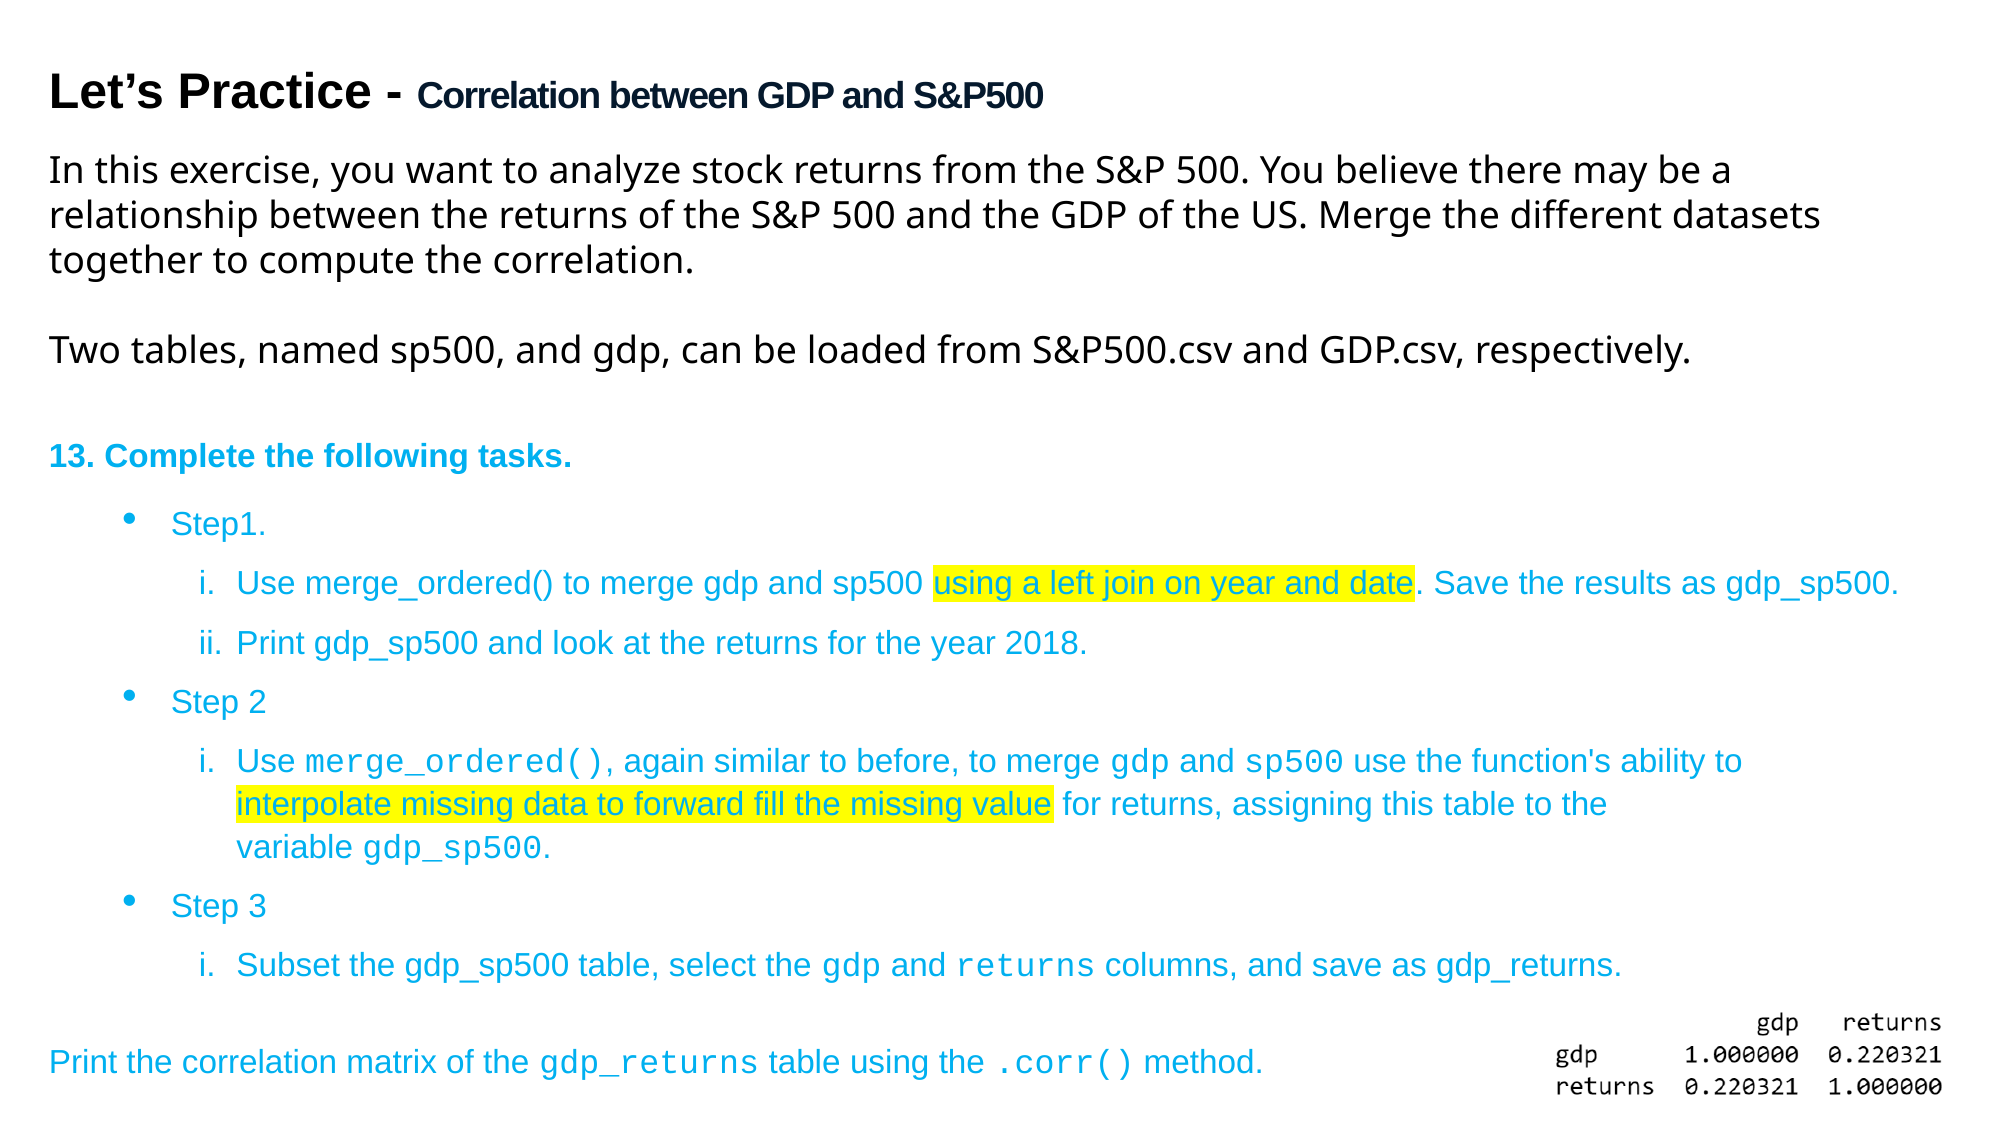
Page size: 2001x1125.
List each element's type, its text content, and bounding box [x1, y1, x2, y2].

text_box In this exercise, you want to analyze stock returns from the S&P 500. You believe there may be a relationship between the returns of the S&P 500 and the GDP of the US. Merge the different datasets together to compute the correlation. Two tables, named sp500, and gdp, can be loaded from S&P500.csv and GDP.csv, respectively. [34, 138, 1923, 379]
picture [1542, 999, 1951, 1114]
text_box 13. Complete the following tasks. Step1. Use merge_ordered() to merge gdp and sp500 using a left join on year and date. Save the results as gdp_sp500. Print gdp_sp500 and look at the returns for the year 2018. Step 2 Use merge_ordered(), again similar to before, to merge gdp and sp500 use the function's ability to interpolate missing data to forward fill the missing value for returns, assigning this table to the variable gdp_sp500. Step 3 Subset the gdp_sp500 table, select the gdp and returns columns, and save as gdp_returns. Print the correlation matrix of the gdp_returns table using the .corr() method. [34, 427, 1923, 1088]
text_box Let’s Practice - Correlation between GDP and S&P500 [34, 47, 1806, 127]
